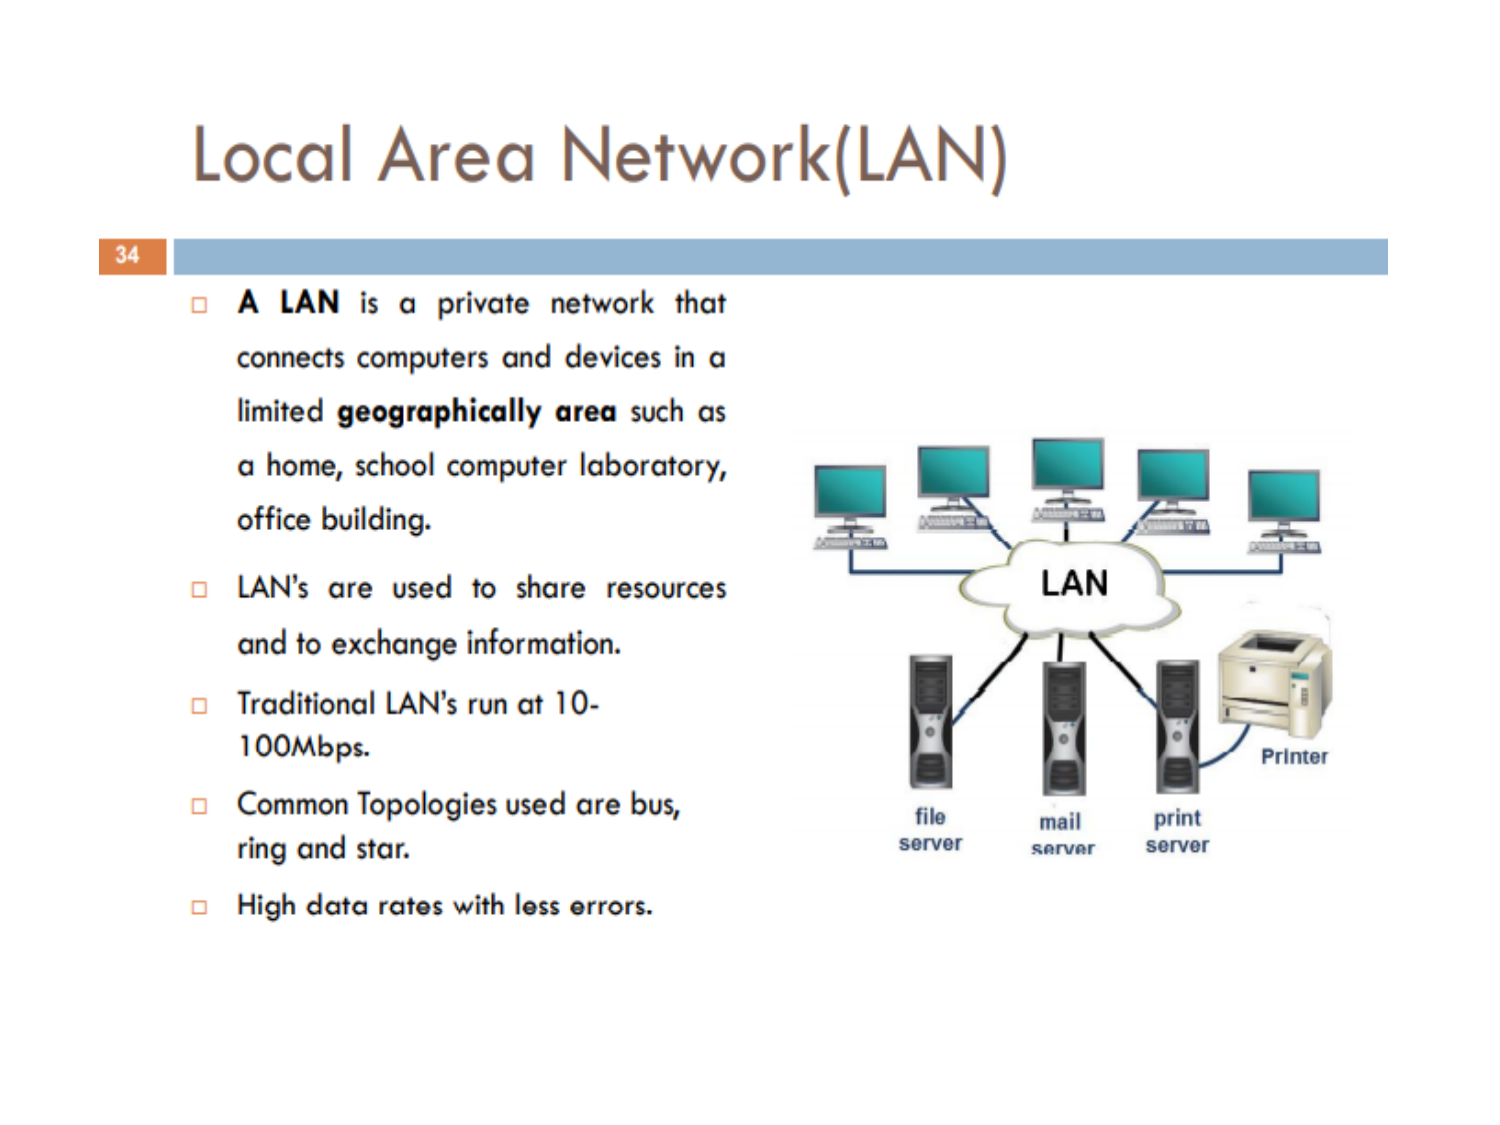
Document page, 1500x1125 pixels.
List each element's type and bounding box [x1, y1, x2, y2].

picture [99, 99, 1388, 963]
